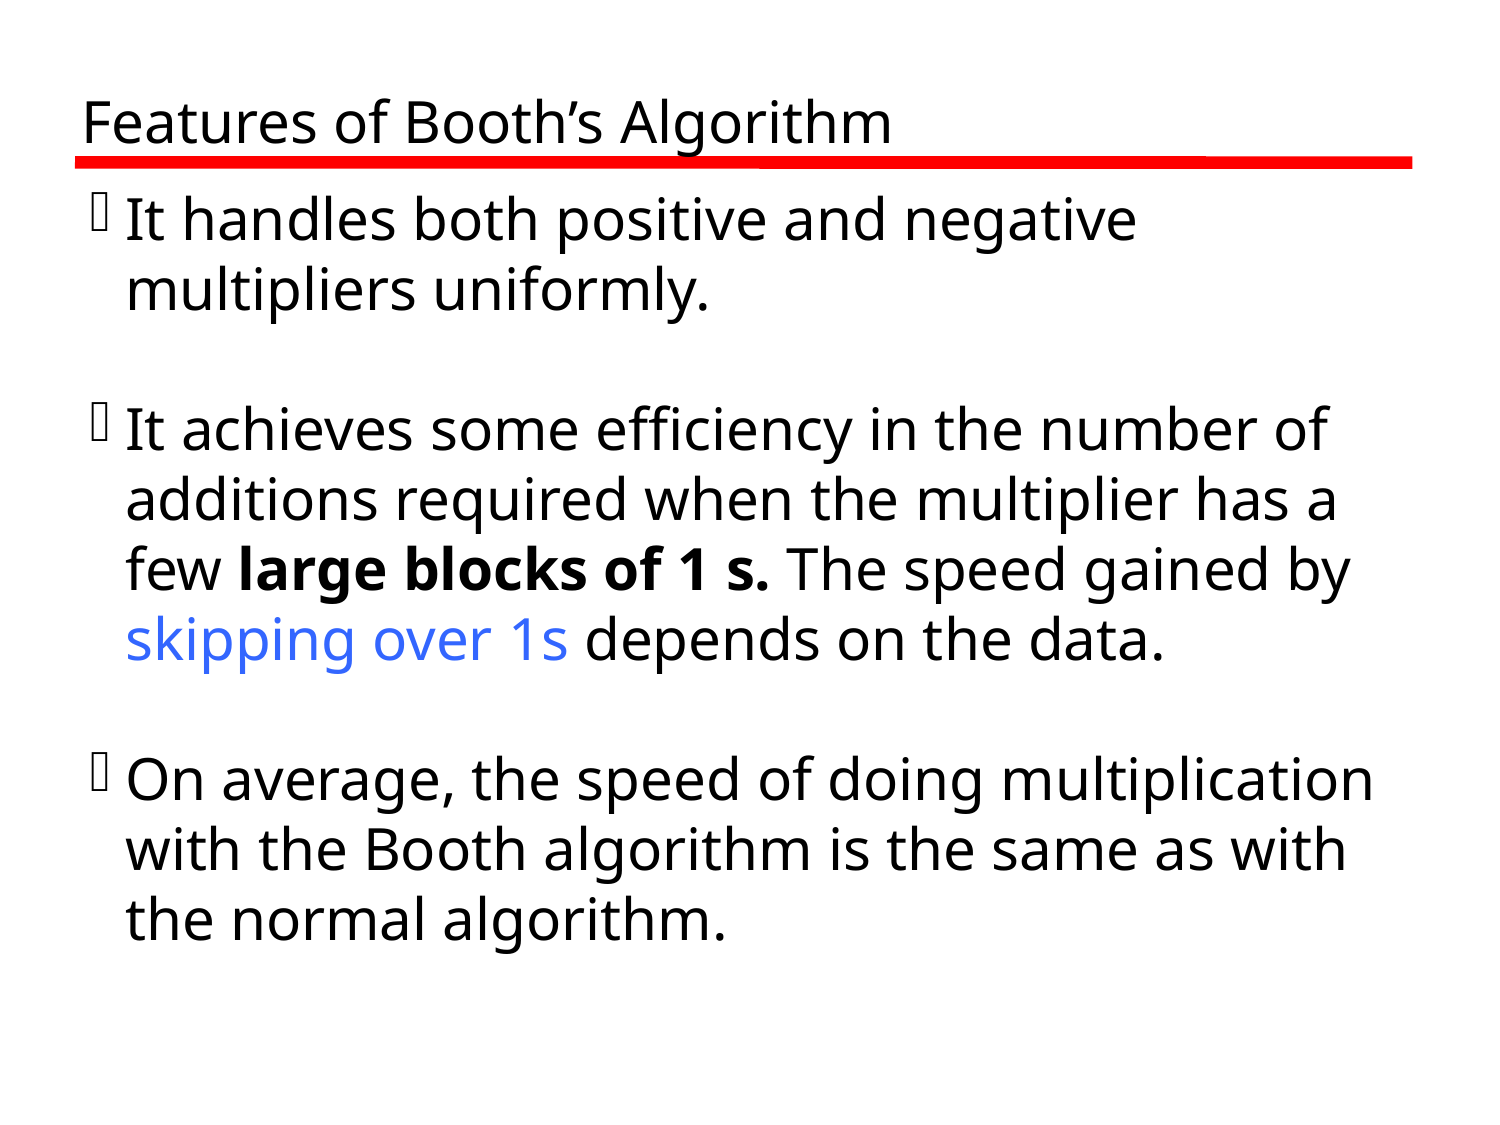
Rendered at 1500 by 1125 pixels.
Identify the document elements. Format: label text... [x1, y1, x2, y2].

text_box It handles both positive and negative multipliers uniformly. It achieves some efficiency in the number of additions required when the multiplier has a few large blocks of 1 s. The speed gained by skipping over 1s depends on the data. On average, the speed of doing multiplication with the Booth algorithm is the same as with the normal algorithm. [74, 174, 1417, 1100]
text_box Features of Booth’s Algorithm [66, 24, 1413, 163]
